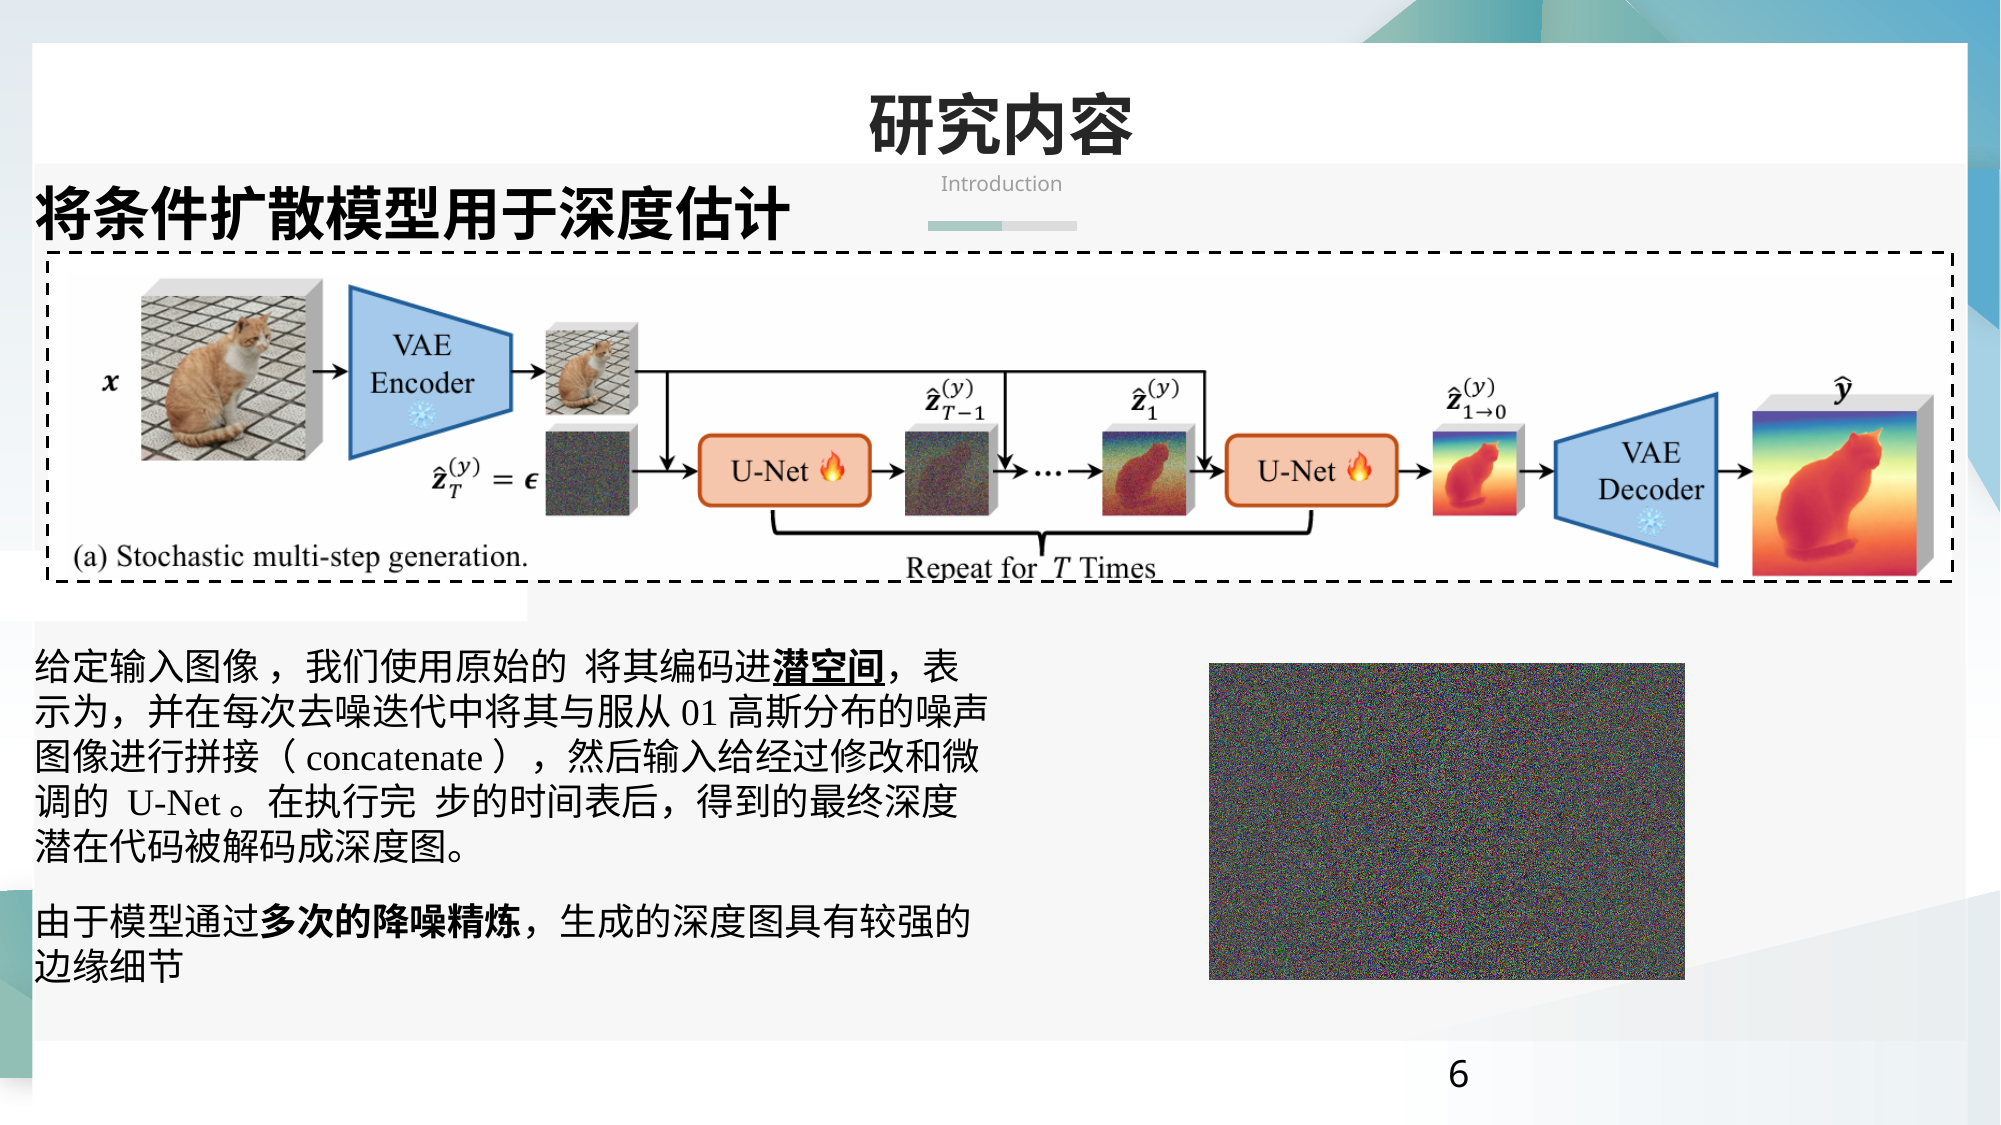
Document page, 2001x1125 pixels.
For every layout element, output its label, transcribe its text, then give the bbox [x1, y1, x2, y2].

picture [1209, 663, 1685, 980]
text_box 将条件扩散模型用于深度估计 [19, 170, 1253, 290]
picture [48, 253, 1952, 580]
text_box [34, 163, 1966, 1041]
text_box [0, 550, 528, 622]
text_box 6 [1433, 1042, 1900, 1103]
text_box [544, 75, 1459, 204]
